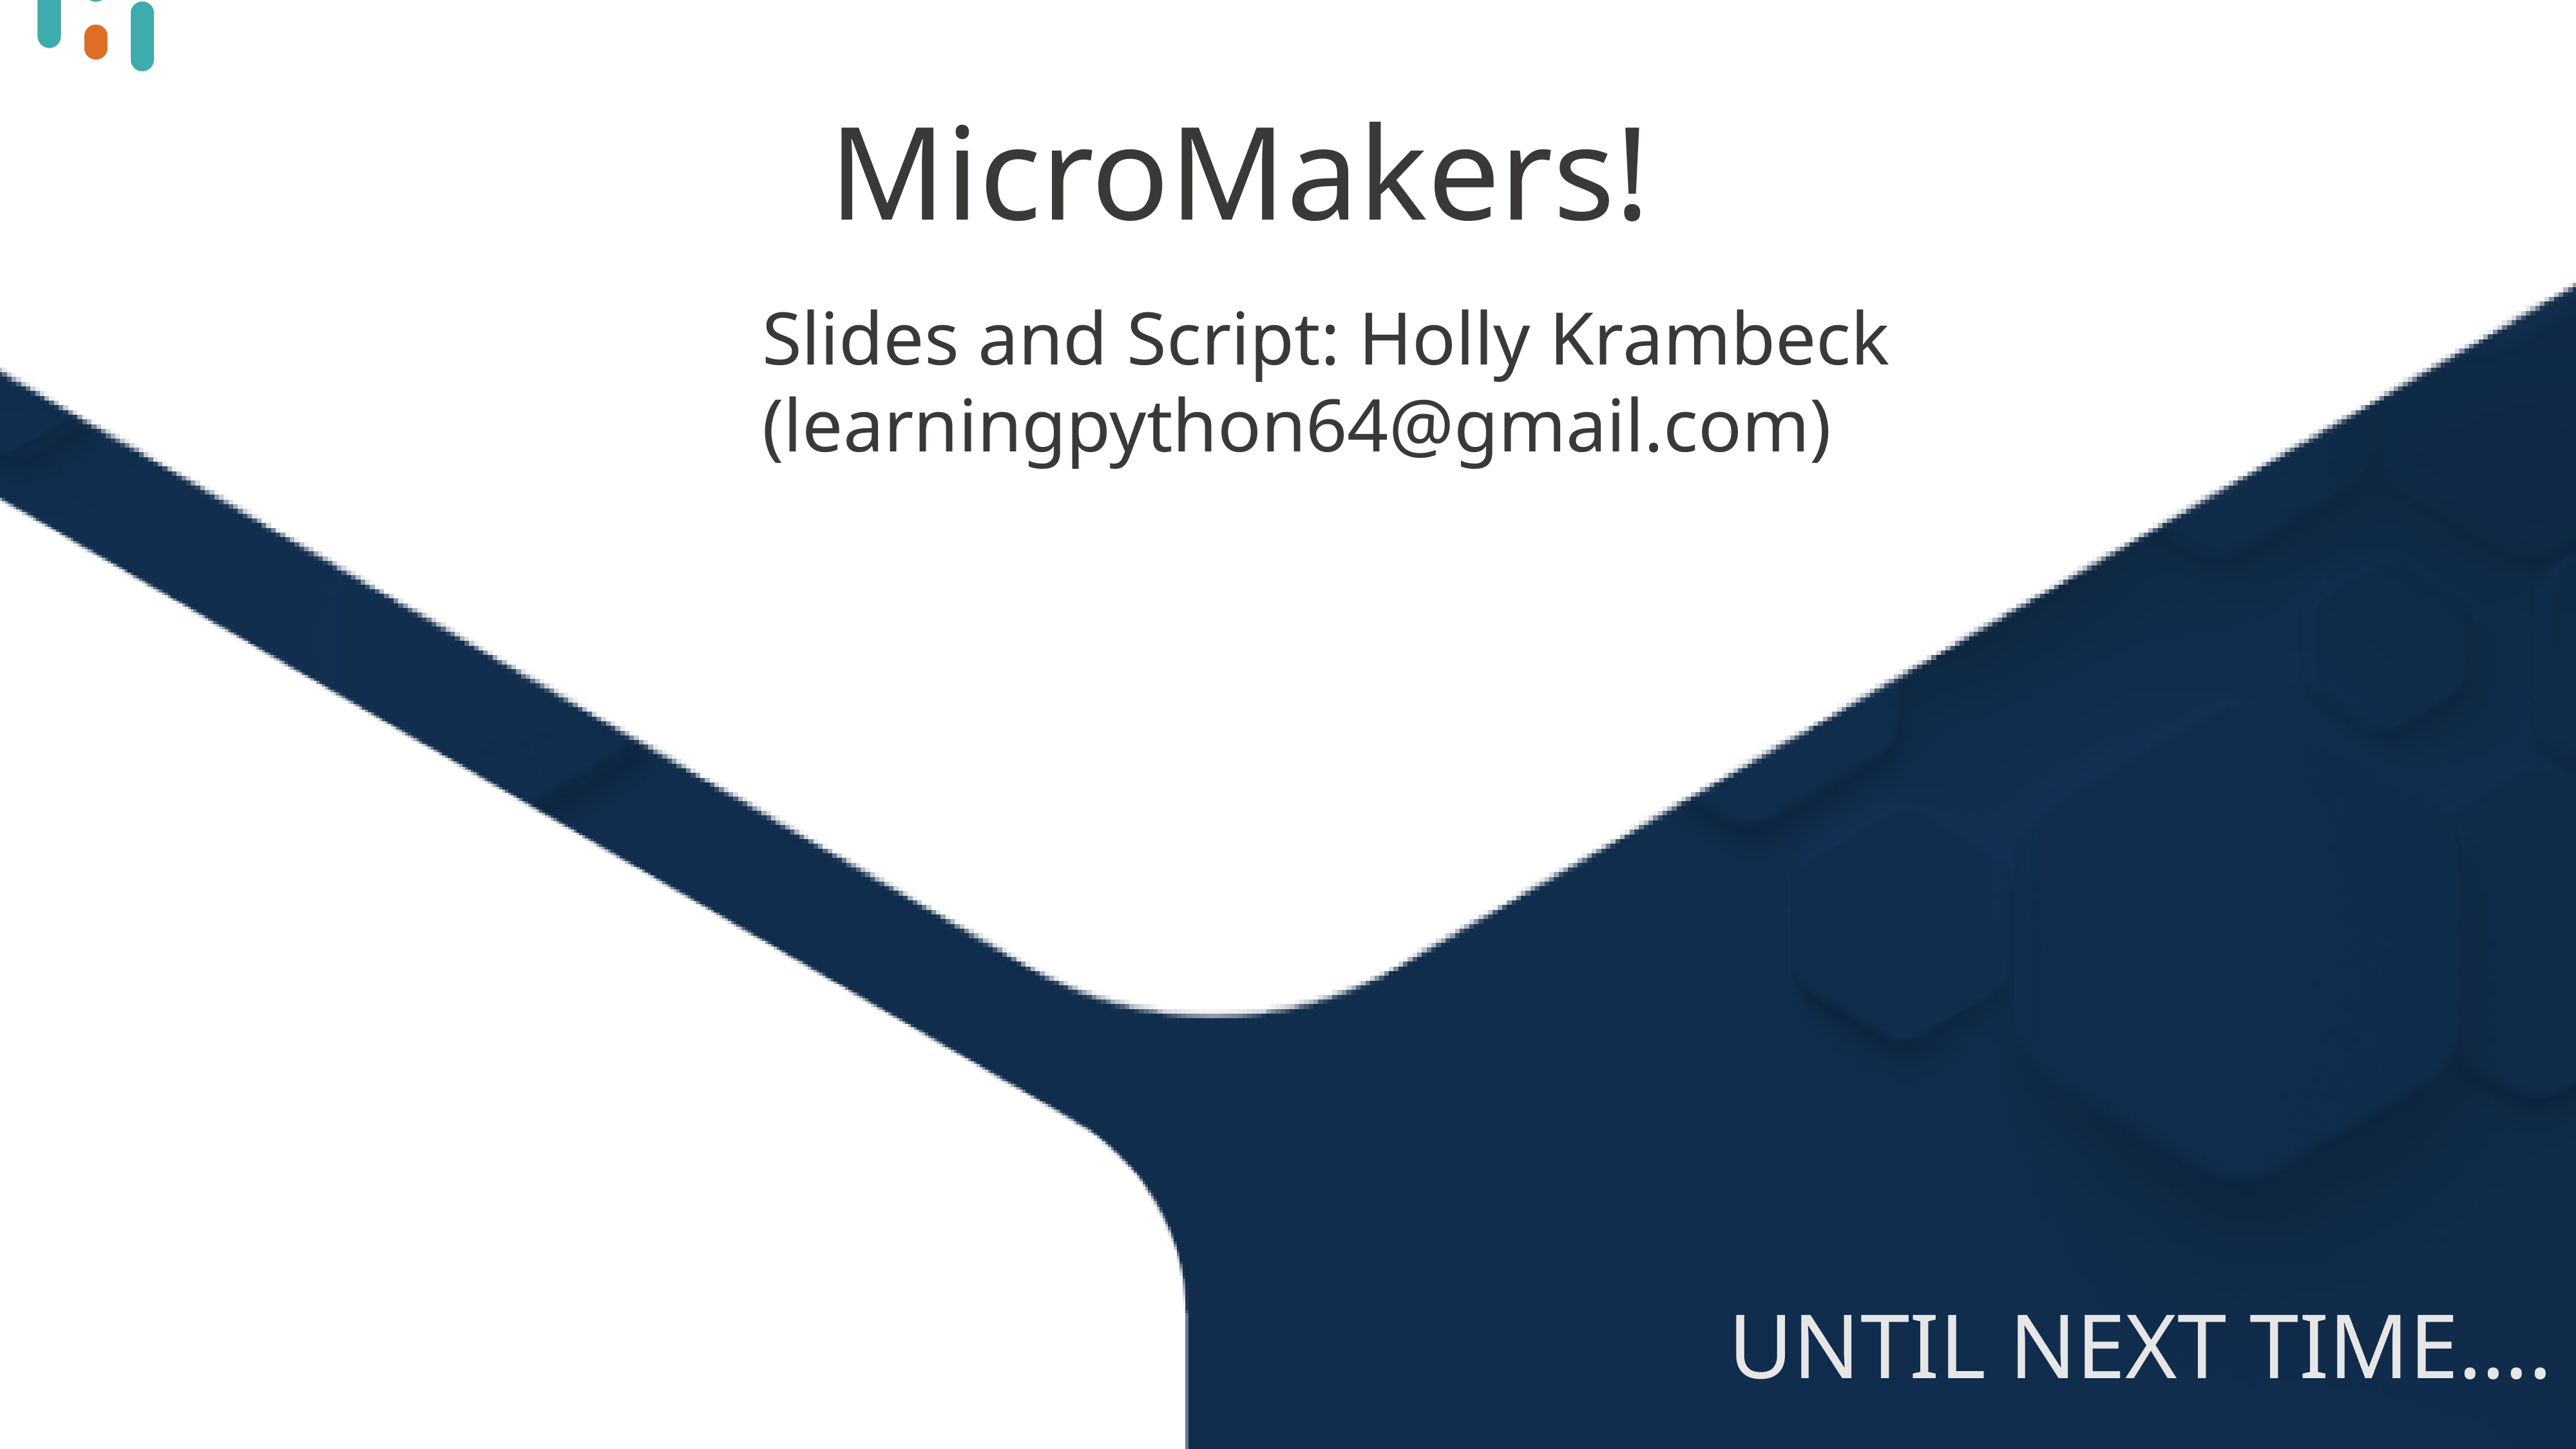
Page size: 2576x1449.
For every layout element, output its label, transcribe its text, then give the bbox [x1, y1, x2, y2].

text_box Slides and Script: Holly Krambeck (learningpython64@gmail.com) [752, 287, 1926, 645]
text_box MicroMakers! [653, 86, 1826, 251]
title UNTIL NEXT TIME…. [1709, 1067, 2576, 1406]
picture [0, 0, 2576, 1449]
